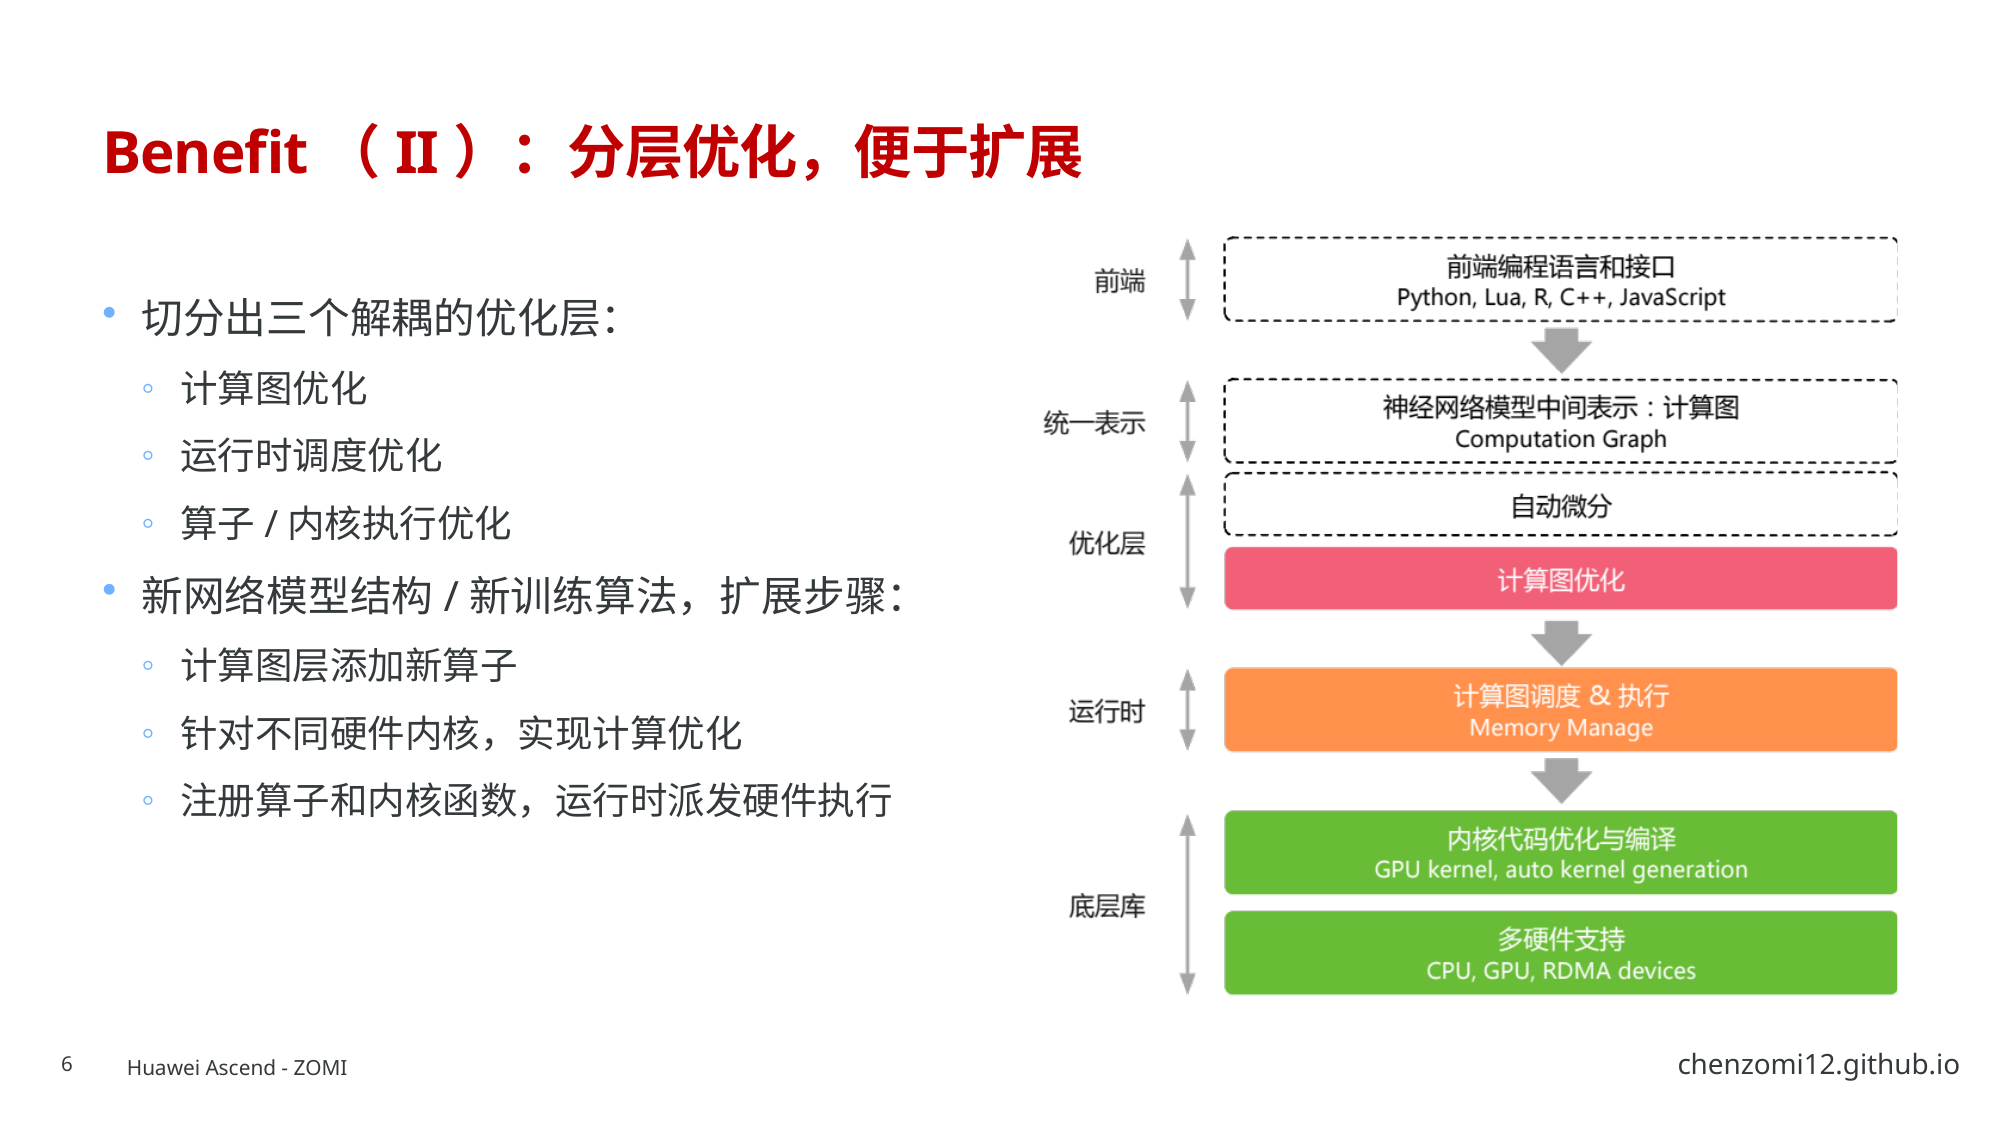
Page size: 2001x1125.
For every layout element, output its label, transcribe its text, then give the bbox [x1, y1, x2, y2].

title Benefit（II）：分层优化，便于扩展 [102, 101, 1901, 199]
list 切分出三个解耦的优化层： 计算图优化 运行时调度优化 算子/内核执行优化 新网络模型结构/新训练算法，扩展步骤： 计算图层添加新算子 针对不同硬件内核，实现计算优化 注册算子和内核函数，运行时派发硬件执行 [102, 267, 1036, 1010]
picture [1035, 236, 1898, 996]
